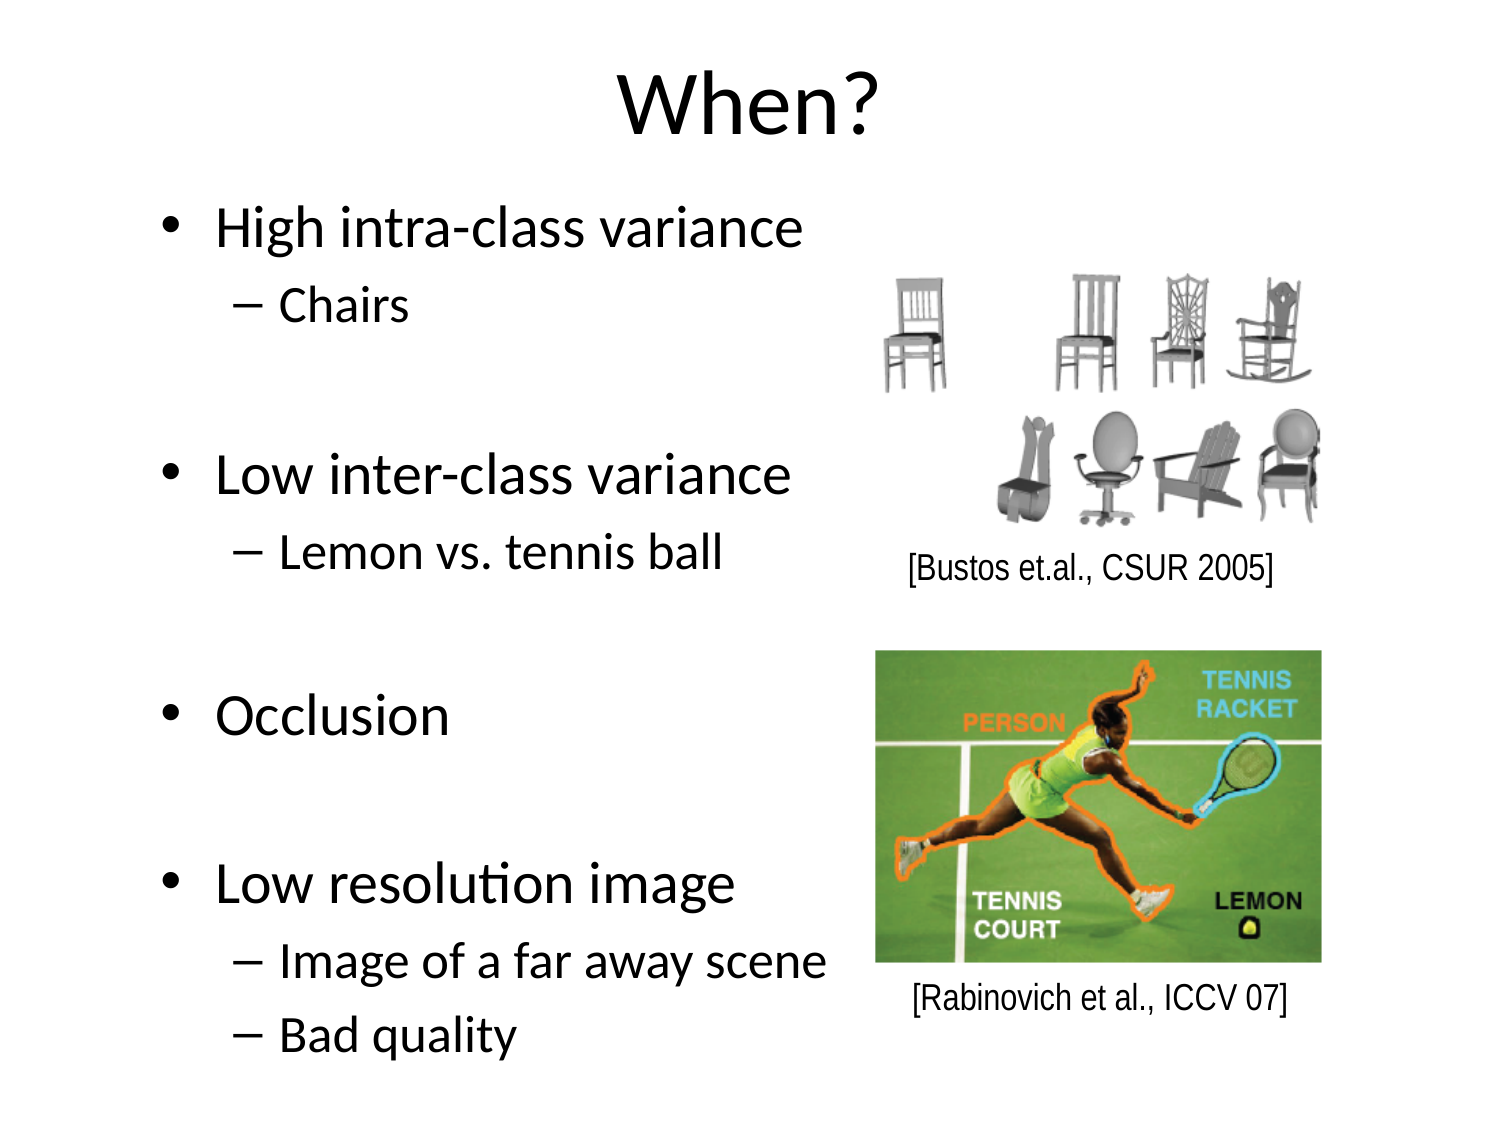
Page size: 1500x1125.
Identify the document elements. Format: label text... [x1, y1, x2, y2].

list High intra-class variance Chairs Low inter-class variance Lemon vs. tennis ball Occlusion Low resolution image Image of a far away scene Bad quality [145, 179, 1369, 1079]
title When? [0, 35, 1500, 161]
text_box [Rabinovich et al., ICCV 07] [824, 965, 1376, 1026]
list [874, 649, 1325, 966]
text_box [Bustos et.al., CSUR 2005] [869, 535, 1314, 596]
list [873, 268, 1326, 529]
